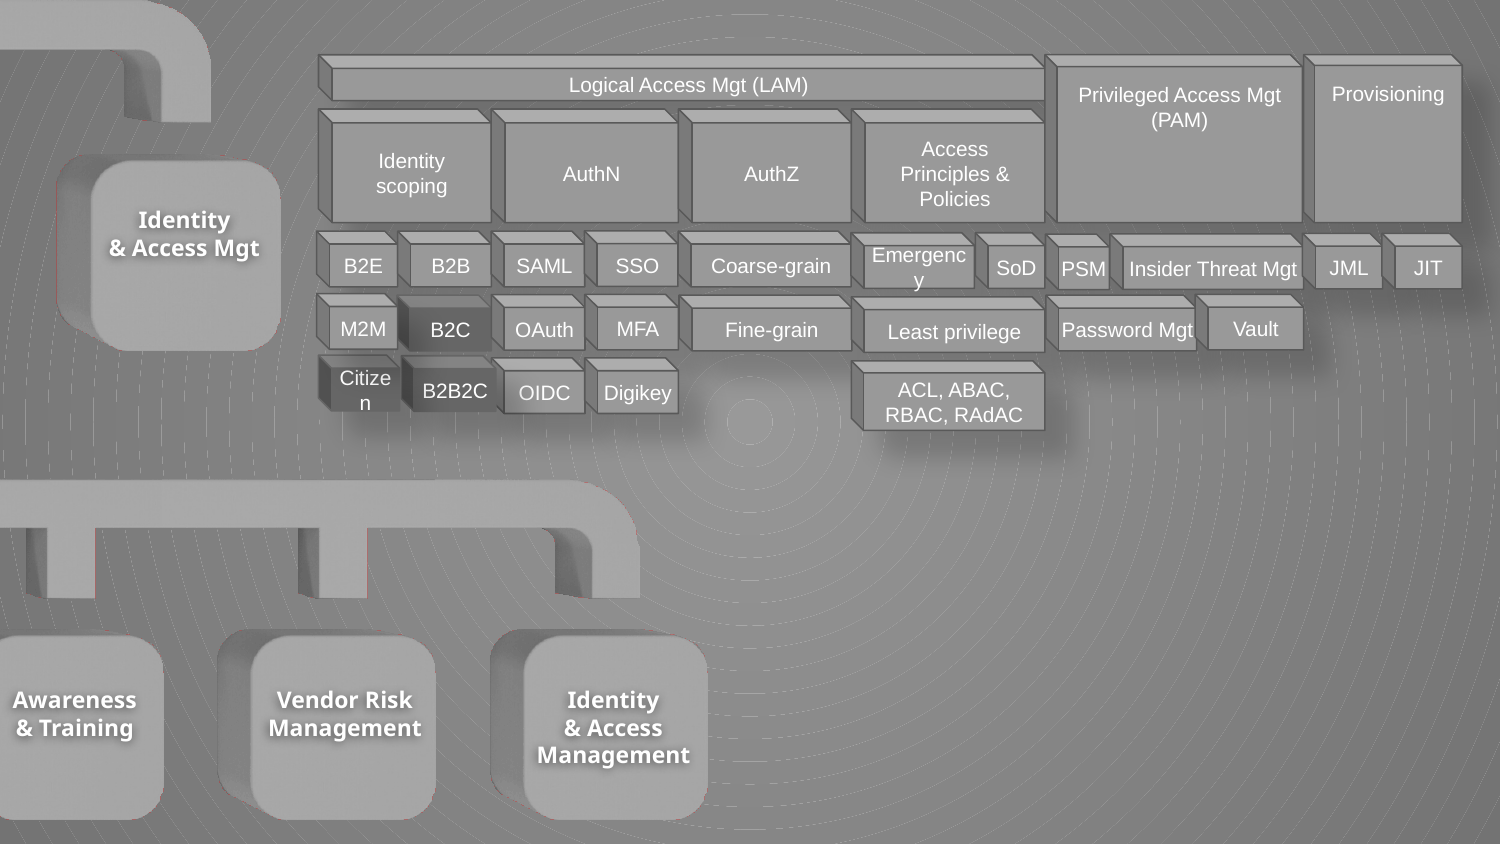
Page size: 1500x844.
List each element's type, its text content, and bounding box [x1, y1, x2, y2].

text_box SoD [975, 232, 1045, 289]
text_box PSM [1045, 234, 1110, 290]
text_box OAuth [491, 294, 586, 351]
text_box Password Mgt [1045, 295, 1197, 351]
text_box Identity & Access Management [712, 670, 717, 784]
text_box Digikey [584, 357, 679, 414]
text_box M2M [316, 293, 398, 350]
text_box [0, 478, 708, 821]
text_box Least privilege [851, 296, 1045, 353]
text_box Vault [1195, 294, 1304, 350]
text_box AuthZ [678, 109, 852, 223]
text_box Logical Access Mgt (LAM) [318, 54, 1044, 101]
text_box SAML [491, 231, 585, 287]
text_box B2B [397, 231, 492, 287]
text_box MFA [584, 294, 679, 350]
text_box JIT [1381, 233, 1463, 289]
text_box B2B2C [433, 355, 496, 412]
text_box JML [1302, 233, 1383, 289]
text_box Citizen [318, 355, 400, 411]
text_box Fine-grain [679, 295, 852, 351]
text_box SSO [584, 230, 678, 287]
text_box Insider Threat Mgt [1109, 233, 1304, 290]
text_box ACL, ABAC, RBAC, RAdAC [851, 360, 1045, 431]
text_box Privileged Access Mgt (PAM) [1044, 54, 1303, 223]
text_box OIDC [491, 357, 586, 414]
picture [0, 0, 281, 351]
text_box B2E [316, 231, 398, 287]
text_box Coarse-grain [678, 231, 852, 287]
text_box Identity scoping [318, 109, 492, 223]
text_box Access Principles & Policies [851, 109, 1045, 223]
text_box Emergency [850, 232, 975, 289]
text_box Provisioning [1303, 54, 1463, 223]
text_box AuthN [491, 109, 679, 223]
text_box B2C [396, 295, 492, 351]
